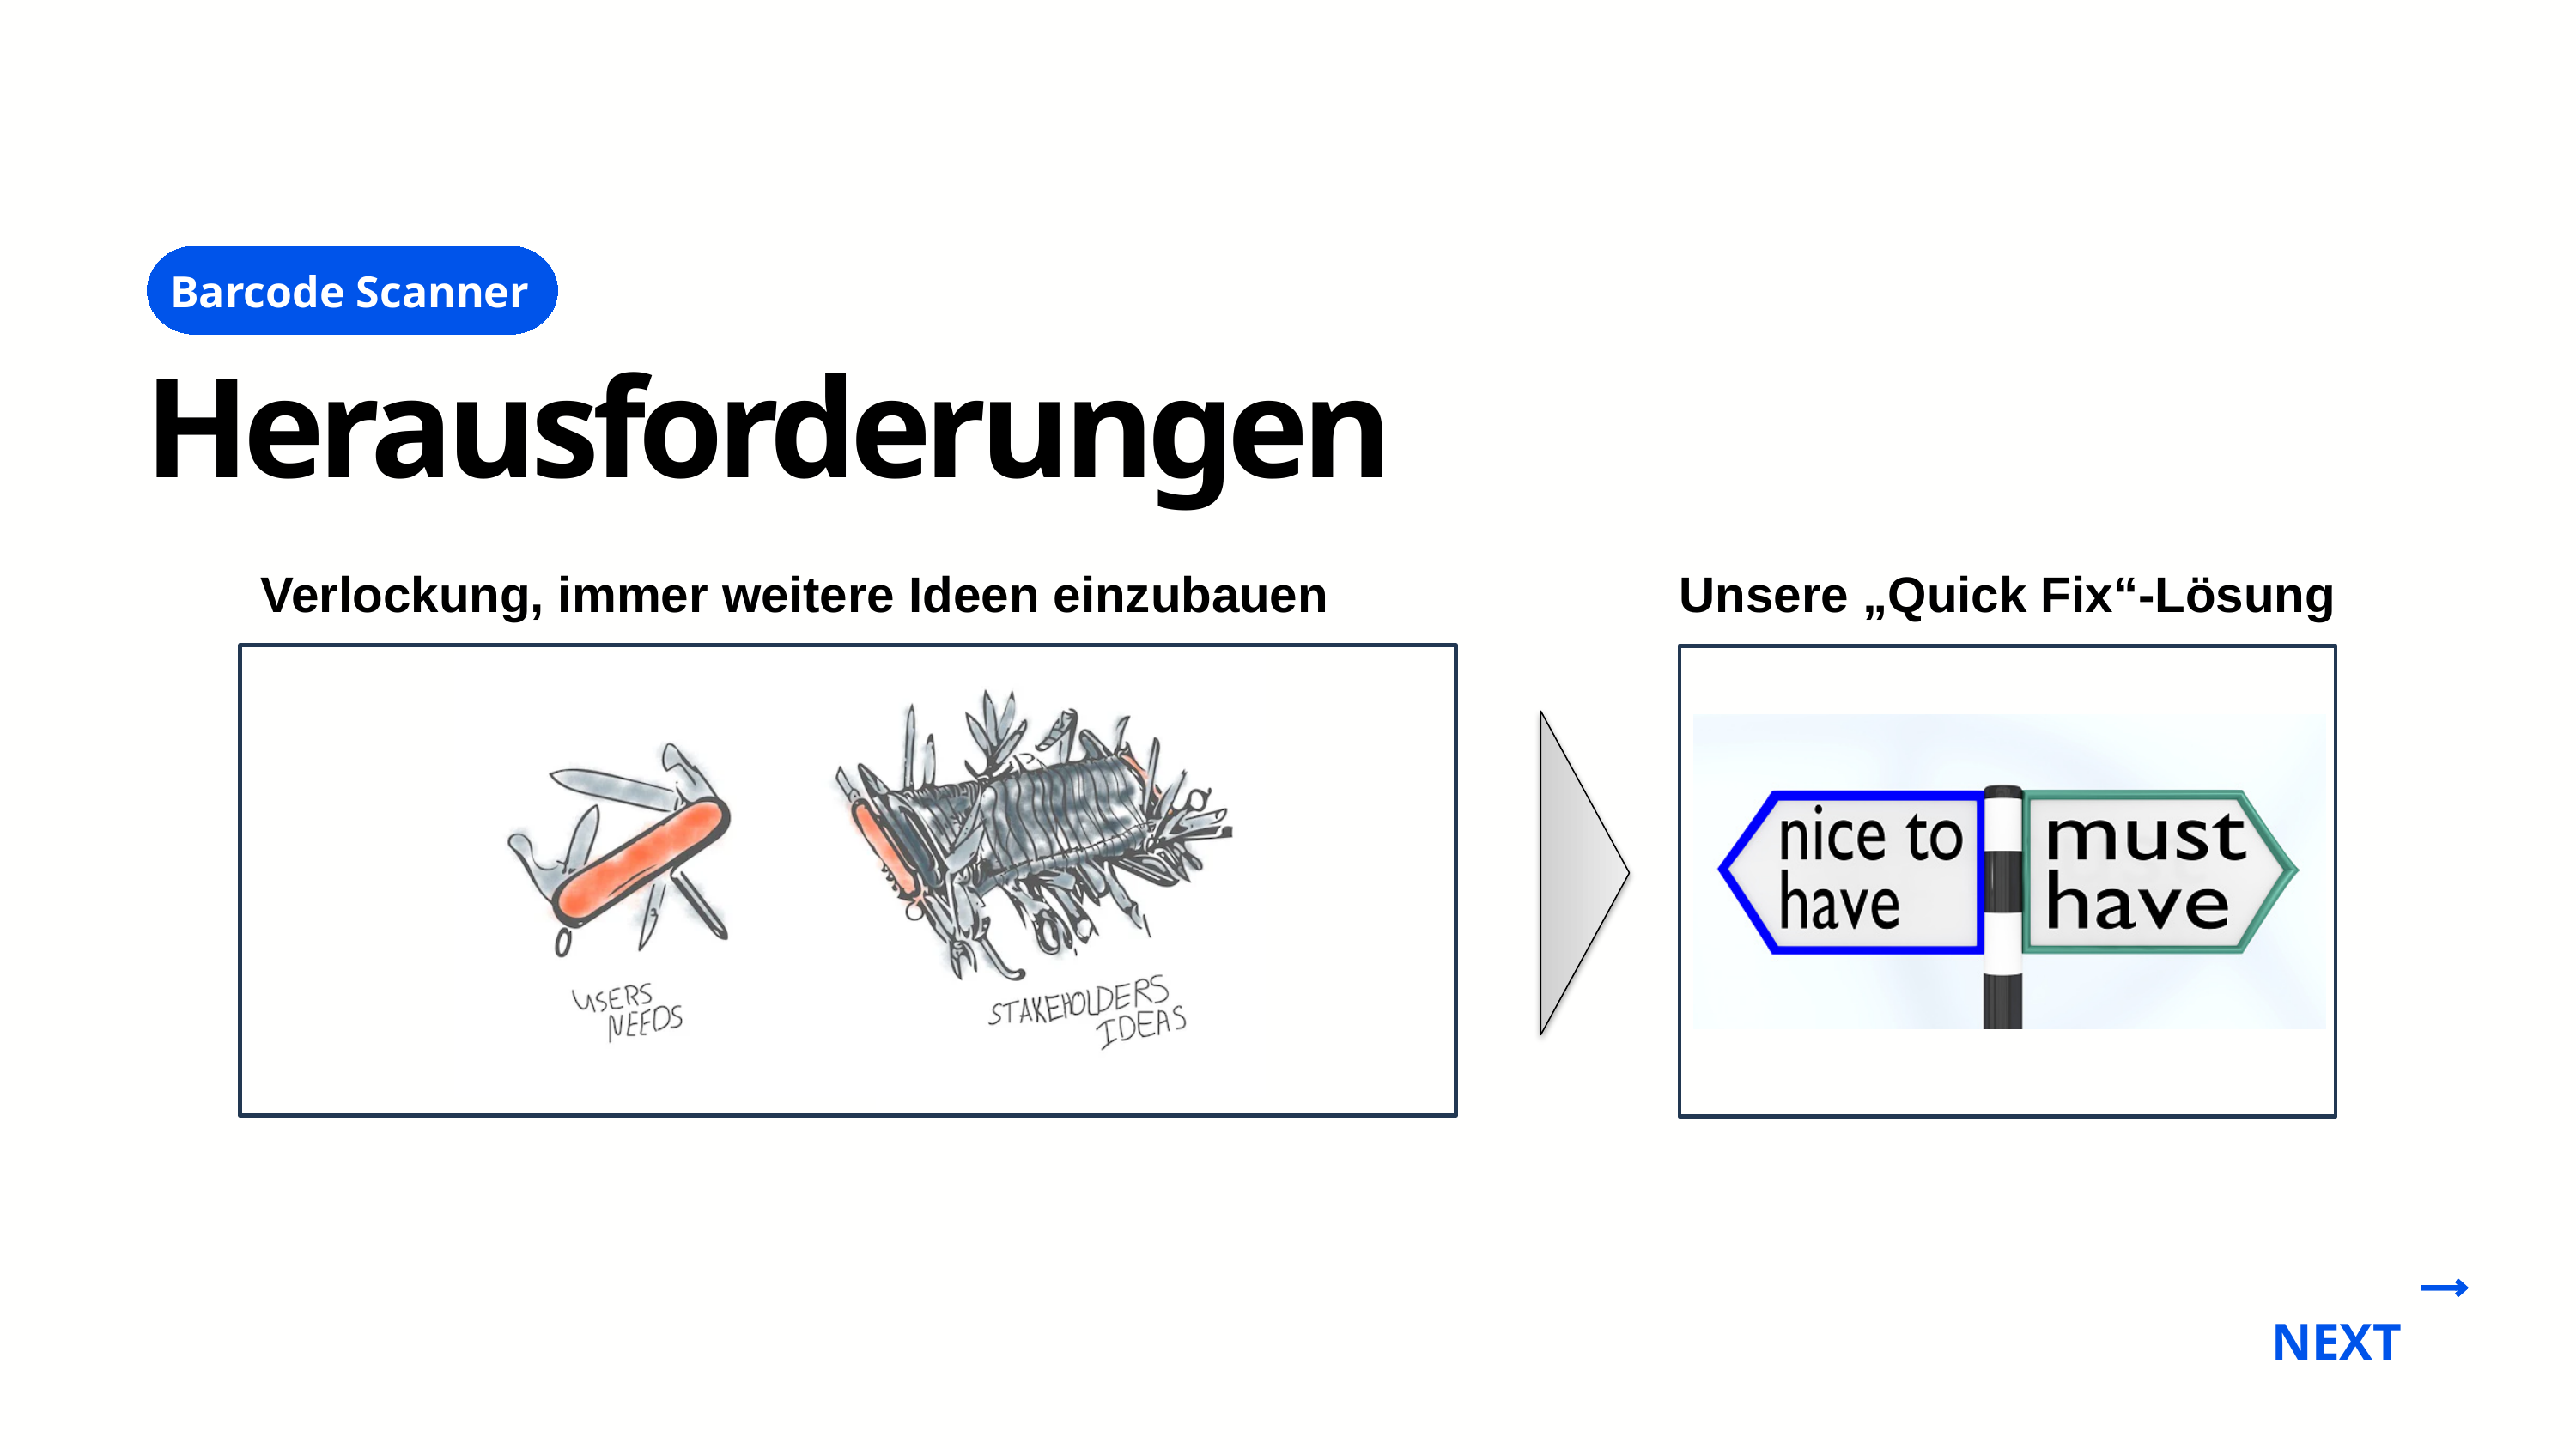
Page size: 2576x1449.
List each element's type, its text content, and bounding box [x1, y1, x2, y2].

text_box [1678, 644, 2337, 1119]
text_box NEXT [2008, 1325, 2402, 1371]
text_box [239, 643, 1458, 1118]
text_box [1540, 710, 1631, 1036]
text_box Unsere „Quick Fix“-Lösung [1605, 555, 2410, 629]
picture [1692, 714, 2326, 1029]
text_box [144, 246, 558, 338]
picture [454, 652, 1266, 1097]
text_box Verlockung, immer weitere Ideen einzubauen [247, 555, 1342, 629]
text_box Herausforderungen [144, 367, 1394, 506]
